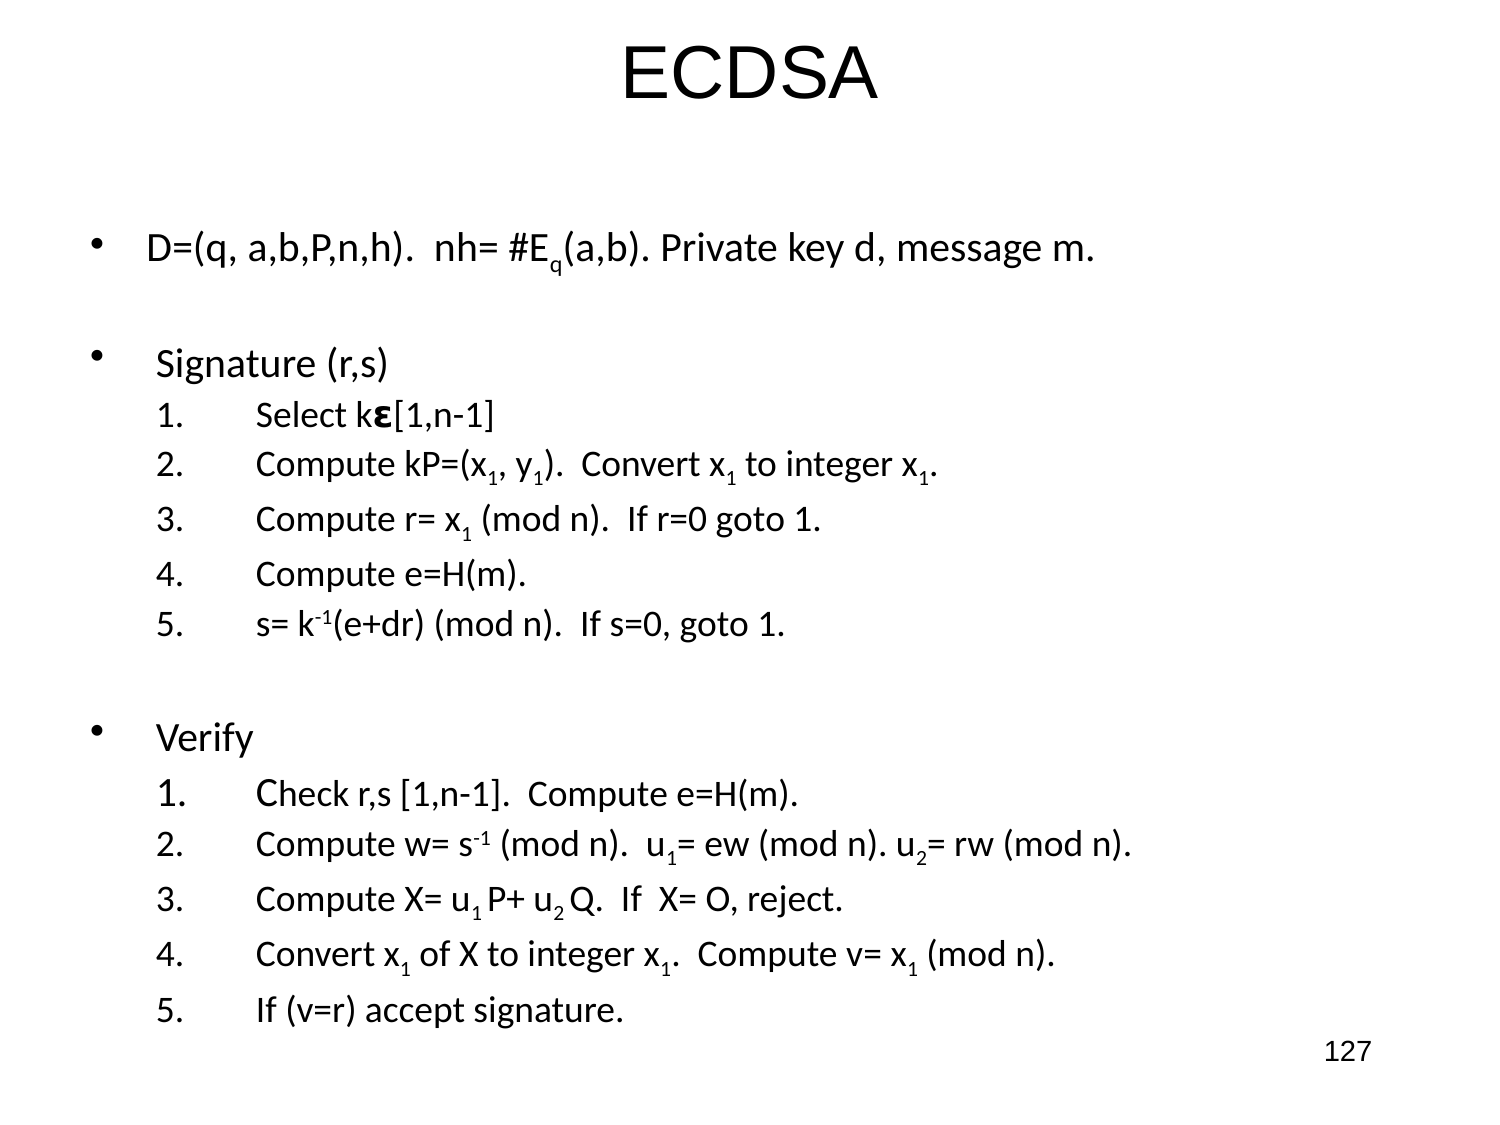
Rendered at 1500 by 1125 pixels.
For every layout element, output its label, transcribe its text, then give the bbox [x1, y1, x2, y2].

slide_number 127 [1074, 1024, 1388, 1101]
list D=(q, a,b,P,n,h). nh= #Eq(a,b). Private key d, message m. Signature (r,s) Select k𝝴[1,n-1] Compute kP=(x1, y1). Convert x1 to integer x1. Compute r= x1 (mod n). If r=0 goto 1. Compute e=H(m). s= k-1(e+dr) (mod n). If s=0, goto 1. Verify Check r,s [1,n-1]. Compute e=H(m). Compute w= s-1 (mod n). u1= ew (mod n). u2= rw (mod n). Compute X= u1 P+ u2 Q. If X= O, reject. Convert x1 of X to integer x1. Compute v= x1 (mod n). If (v=r) accept signature. [74, 212, 1426, 876]
title ECDSA [112, 0, 1388, 138]
